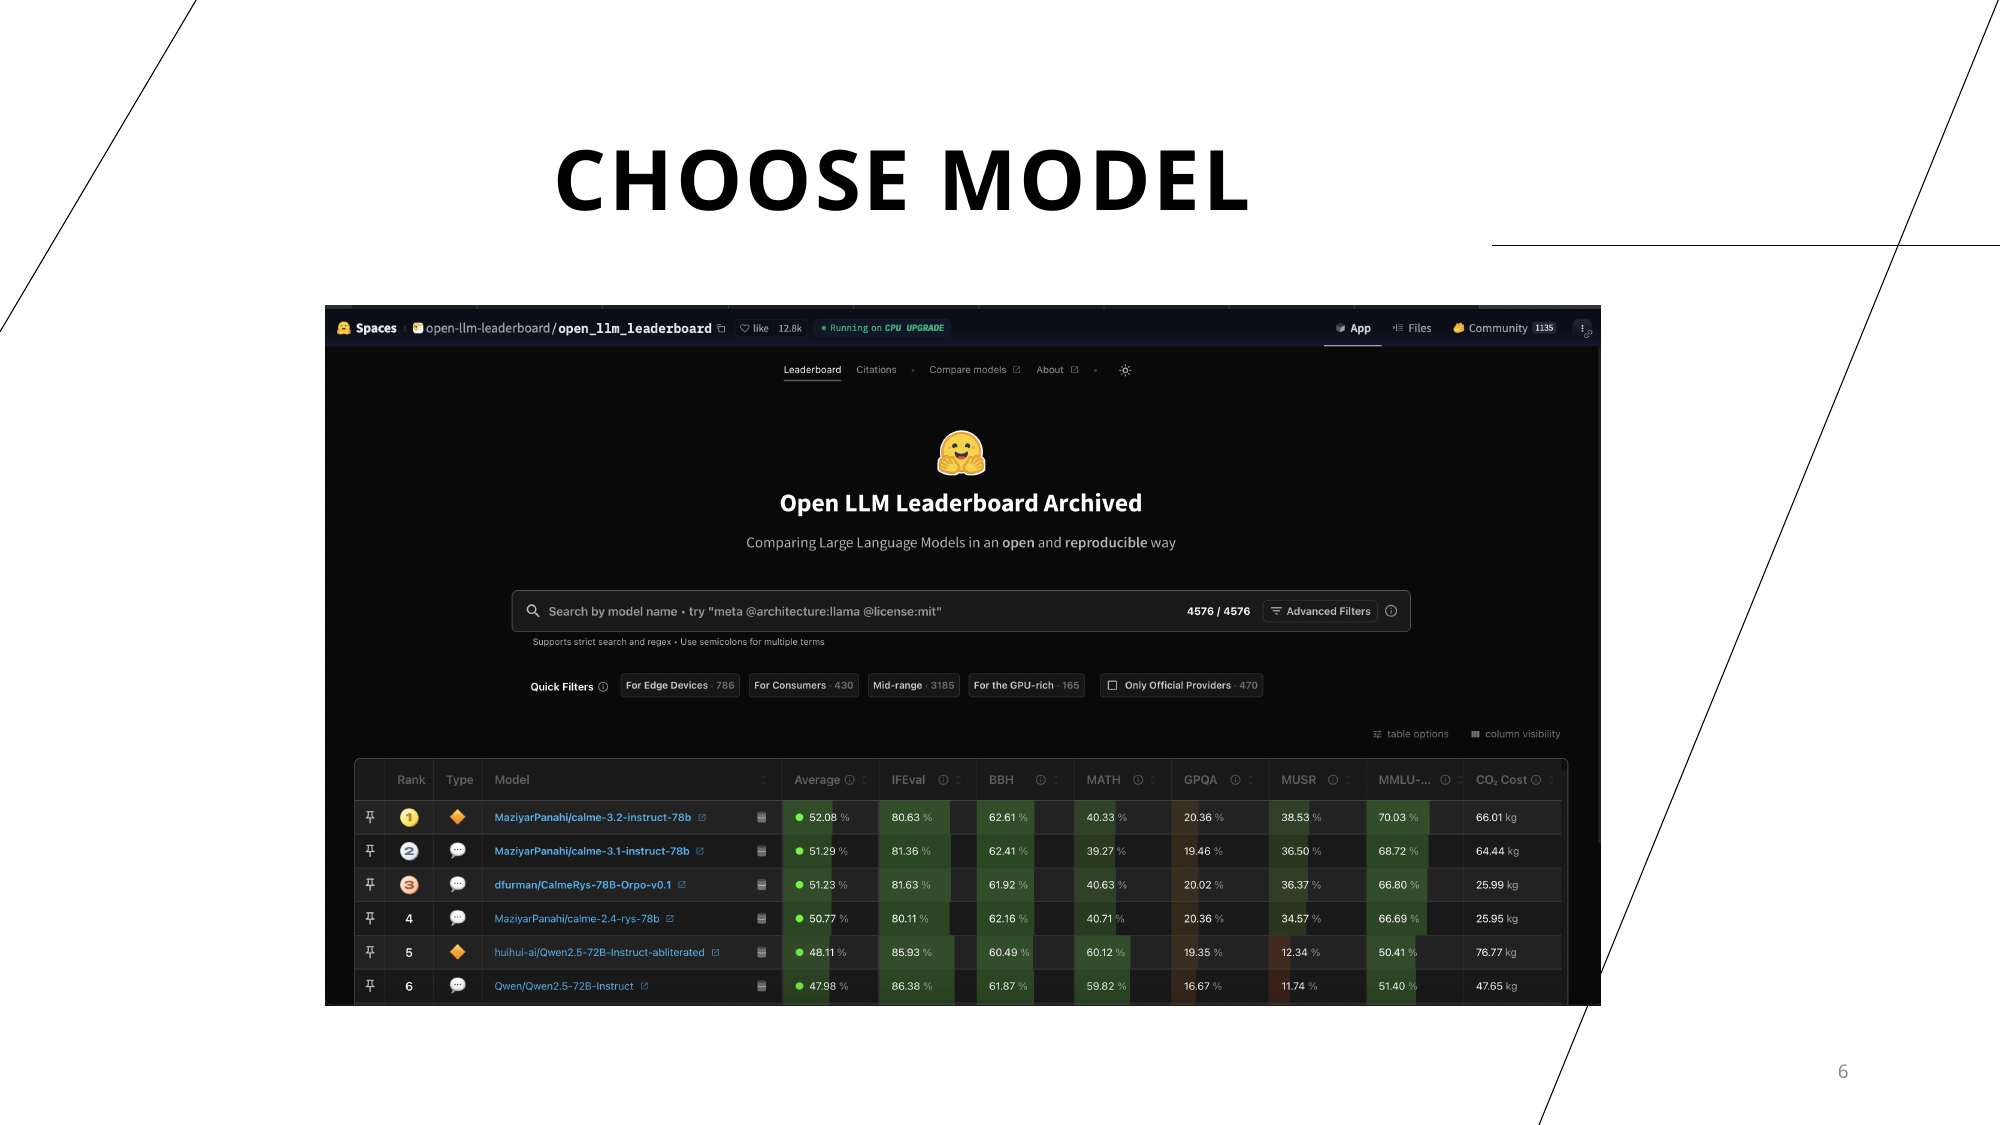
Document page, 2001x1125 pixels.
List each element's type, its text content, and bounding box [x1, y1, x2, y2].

title Choose model [146, 0, 1658, 237]
slide_number 6 [1701, 1042, 1864, 1103]
picture [325, 305, 1601, 1006]
